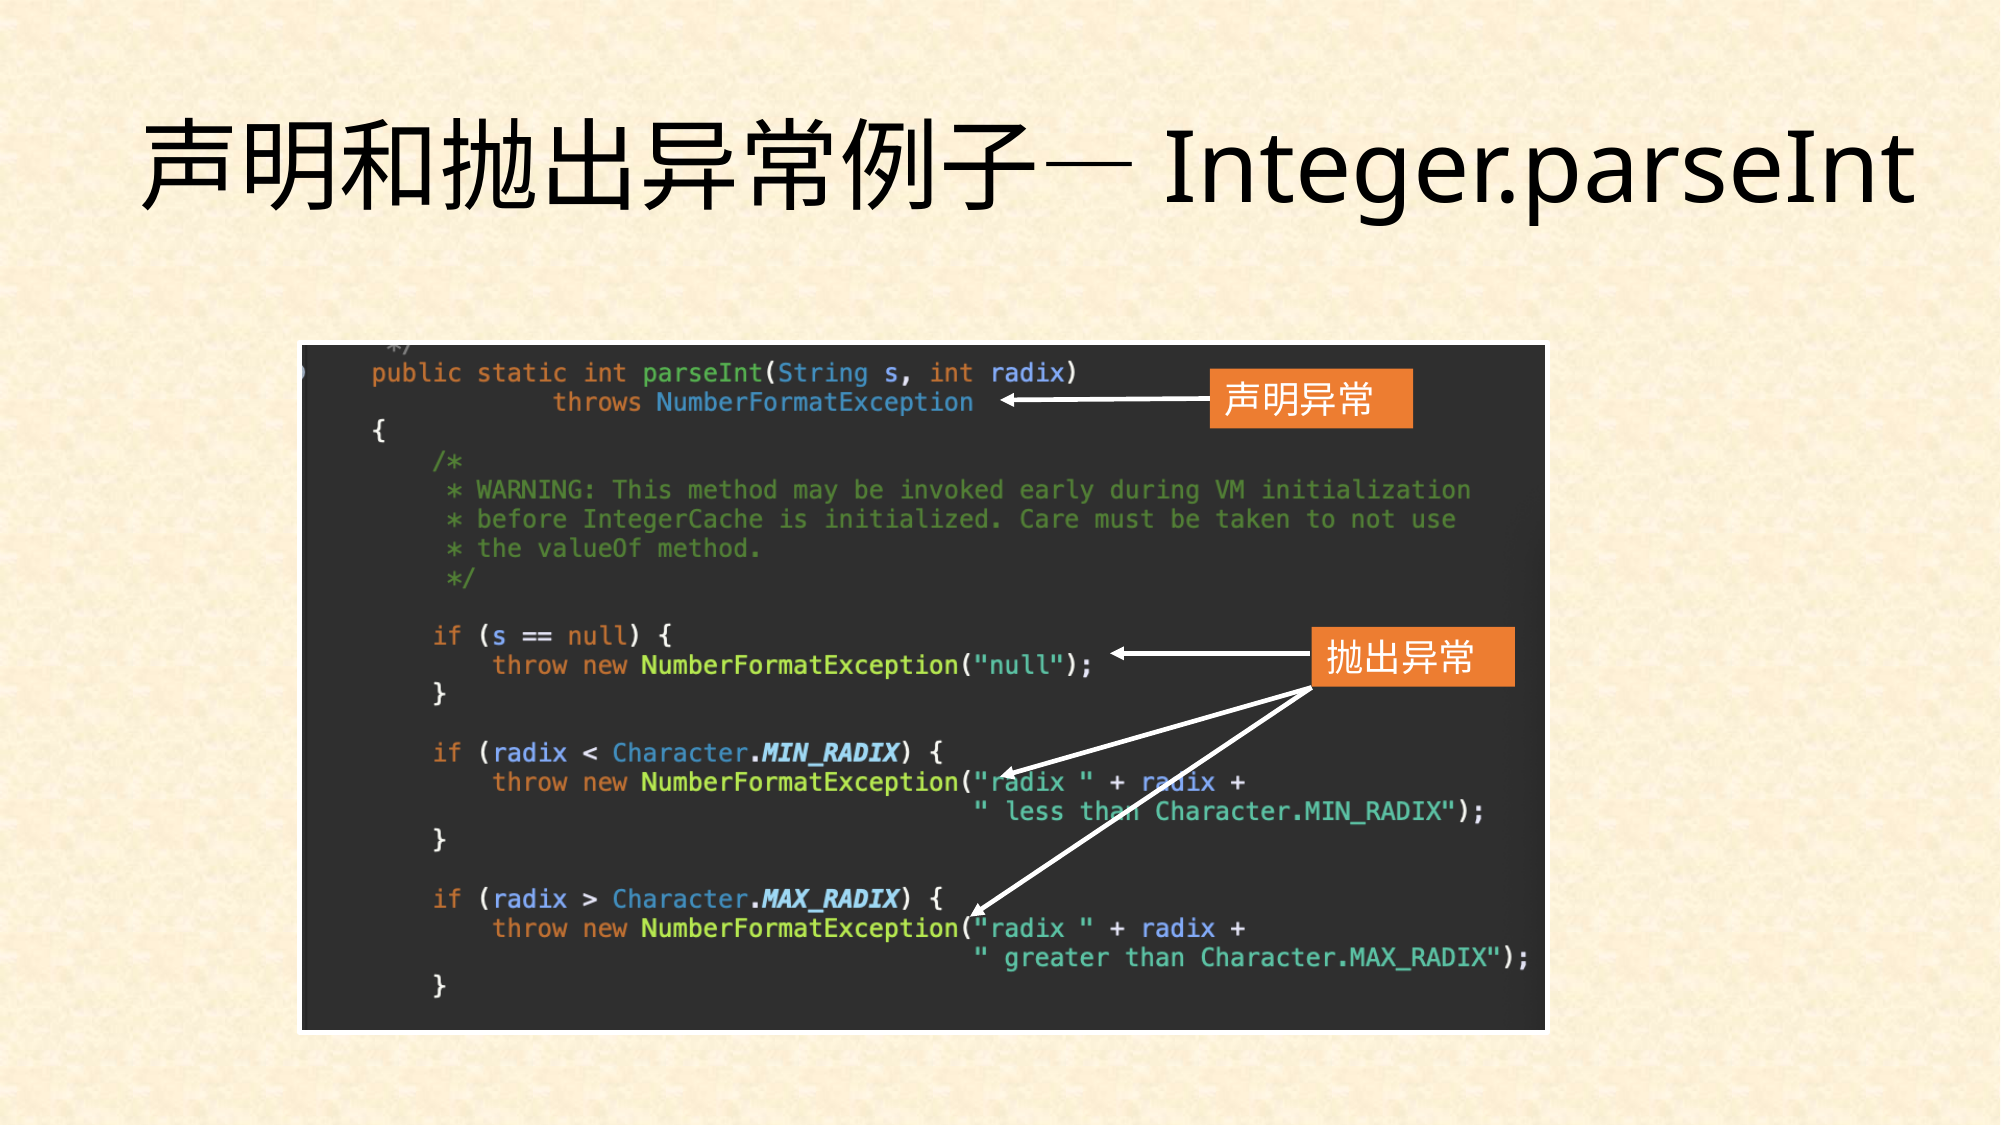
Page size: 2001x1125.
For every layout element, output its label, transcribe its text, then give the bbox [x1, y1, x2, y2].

picture [0, 0, 2001, 1125]
text_box 声明和抛出异常例子—Integer.parseInt [56, 94, 2000, 230]
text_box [969, 687, 1312, 917]
